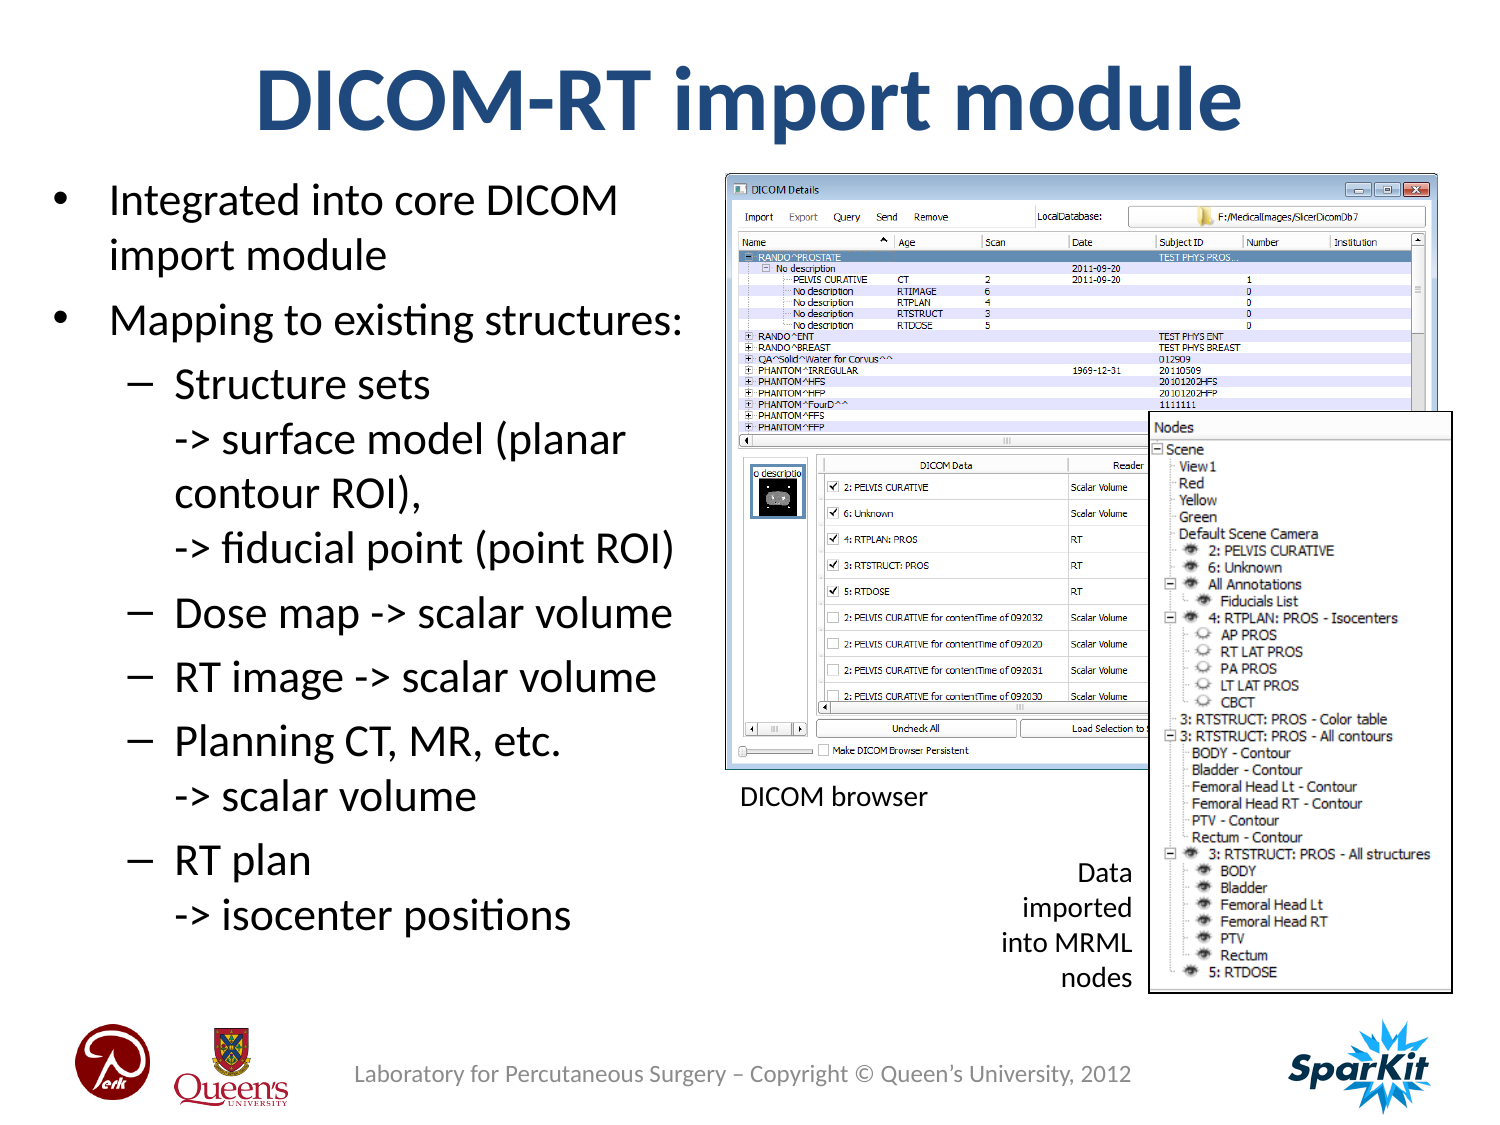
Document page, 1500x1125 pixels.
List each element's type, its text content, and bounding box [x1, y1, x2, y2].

title DICOM-RT import module [0, 0, 1500, 188]
text_box Data imported into MRML nodes [962, 845, 1148, 1007]
picture [174, 1028, 288, 1106]
footer Laboratory for Percutaneous Surgery – Copyright © Queen’s University, 2012 [312, 1042, 1175, 1103]
picture [724, 173, 1452, 993]
picture [1287, 1018, 1431, 1115]
list Integrated into core DICOM import module Mapping to existing structures: Structure sets -> surface model (planar contour ROI), -> fiducial point (point ROI) Dose map -> scalar volume RT image -> scalar volume Planning CT, MR, etc. -> scalar volume RT plan -> isocenter positions [37, 162, 701, 988]
picture [75, 1024, 150, 1100]
text_box DICOM browser [724, 777, 1009, 833]
